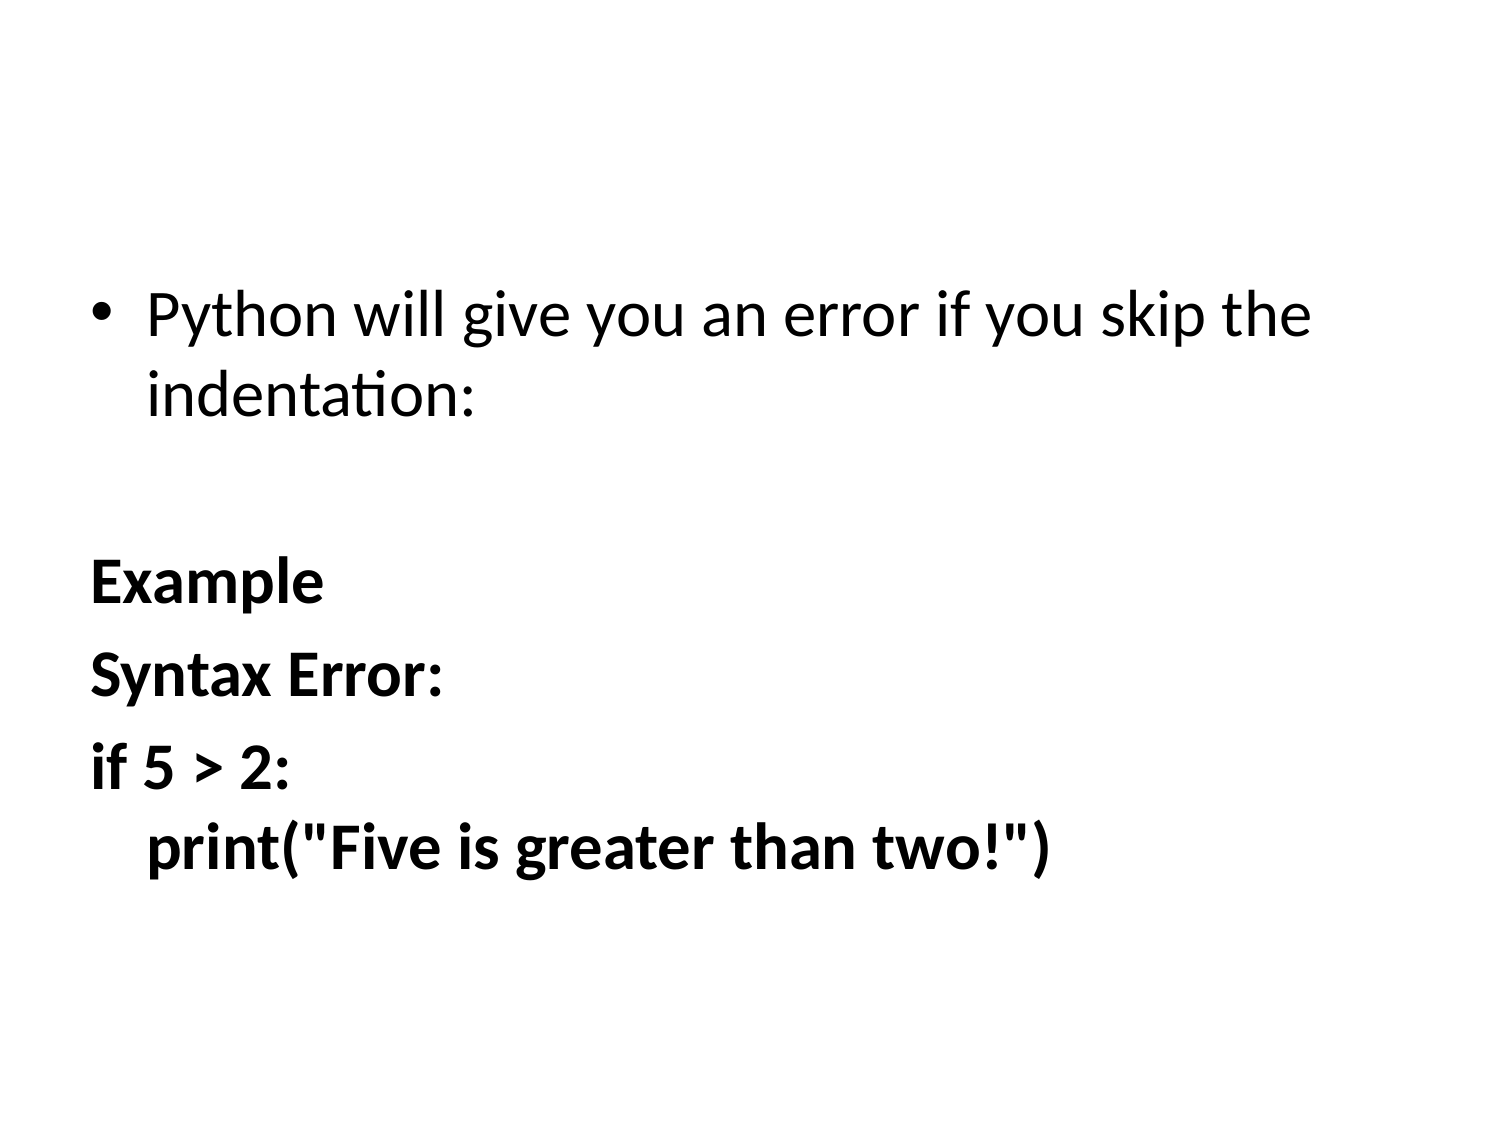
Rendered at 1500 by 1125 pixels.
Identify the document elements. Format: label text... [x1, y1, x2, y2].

list Python will give you an error if you skip the indentation: Example Syntax Error: if 5 > 2: print("Five is greater than two!") [75, 262, 1425, 1005]
